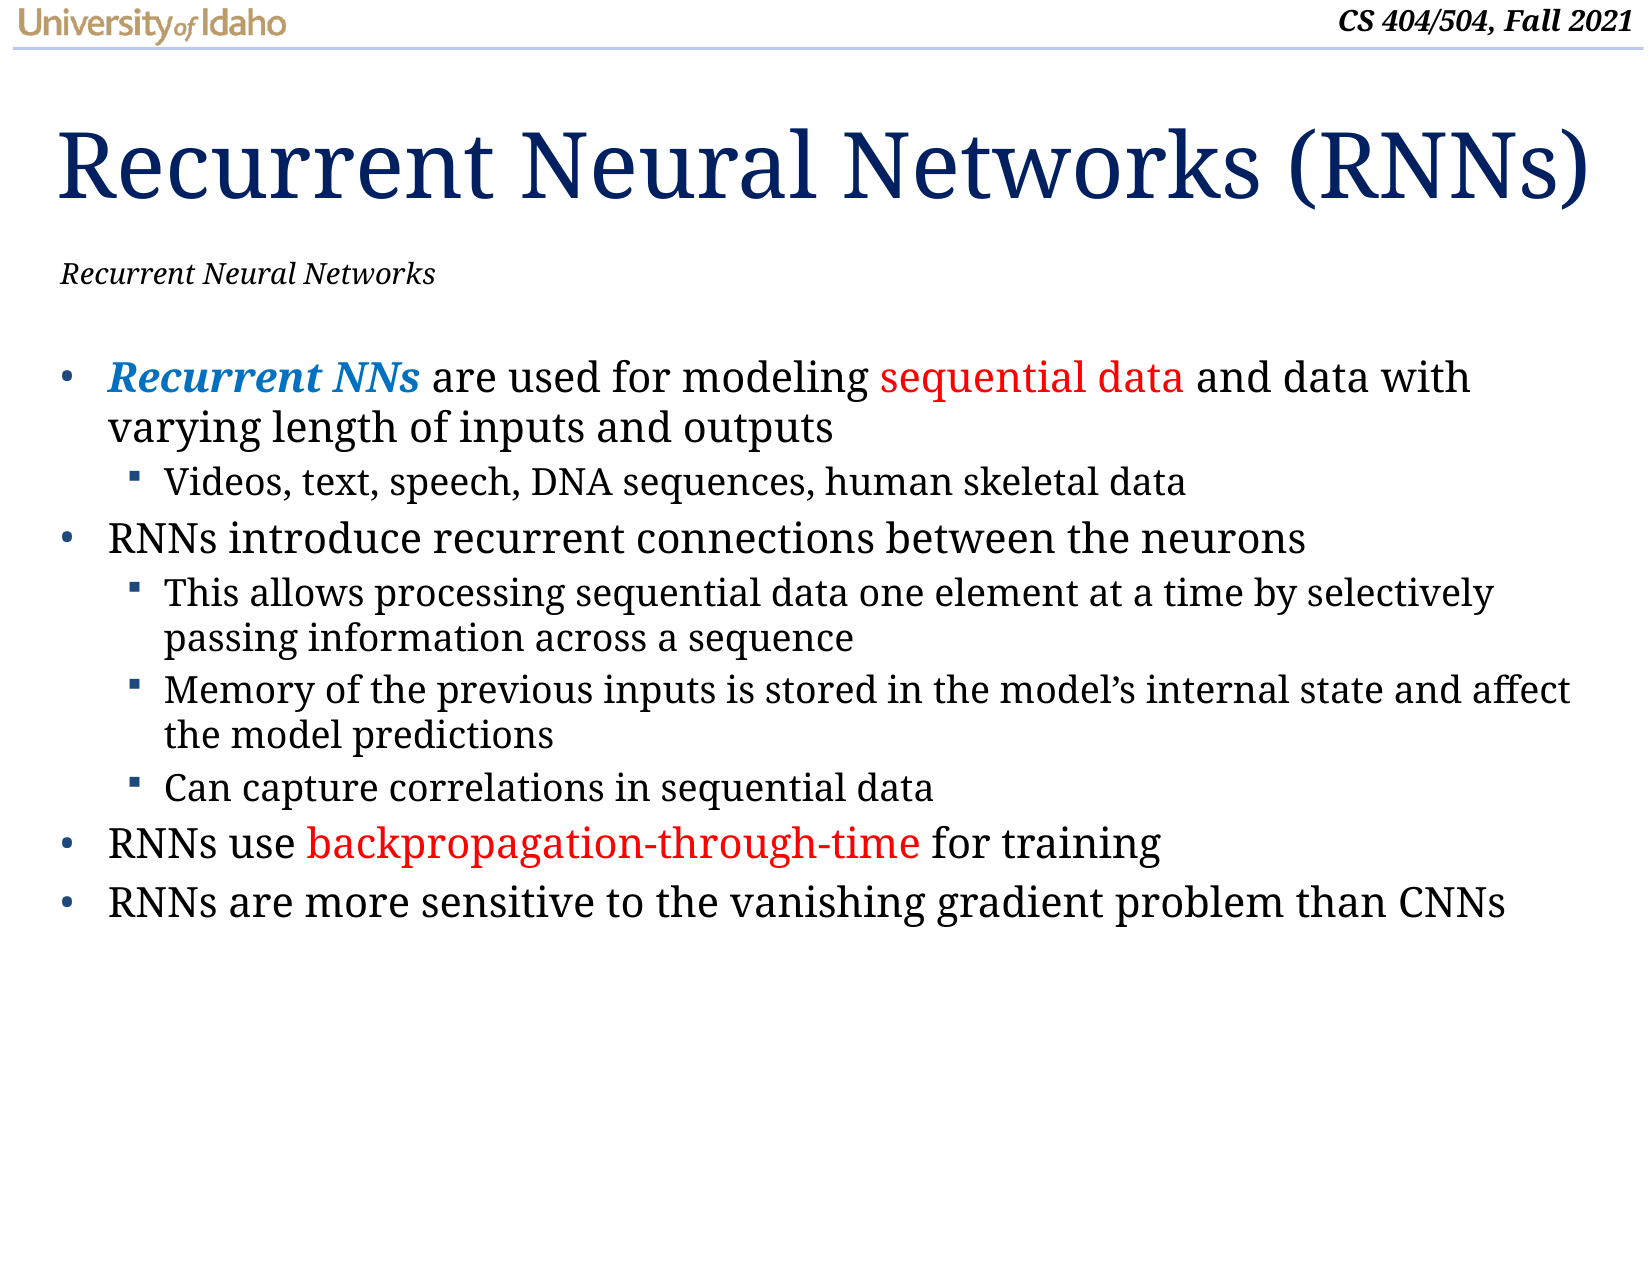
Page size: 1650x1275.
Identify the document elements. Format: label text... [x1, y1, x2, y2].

list Recurrent NNs are used for modeling sequential data and data with varying length of inputs and outputs Videos, text, speech, DNA sequences, human skeletal data RNNs introduce recurrent connections between the neurons This allows processing sequential data one element at a time by selectively passing information across a sequence Memory of the previous inputs is stored in the model’s internal state and affect the model predictions Can capture correlations in sequential data RNNs use backpropagation-through-time for training RNNs are more sensitive to the vanishing gradient problem than CNNs [45, 342, 1618, 1224]
title Recurrent Neural Networks (RNNs) [0, 75, 1650, 248]
list Recurrent Neural Networks [45, 247, 1062, 306]
picture [19, 8, 286, 46]
